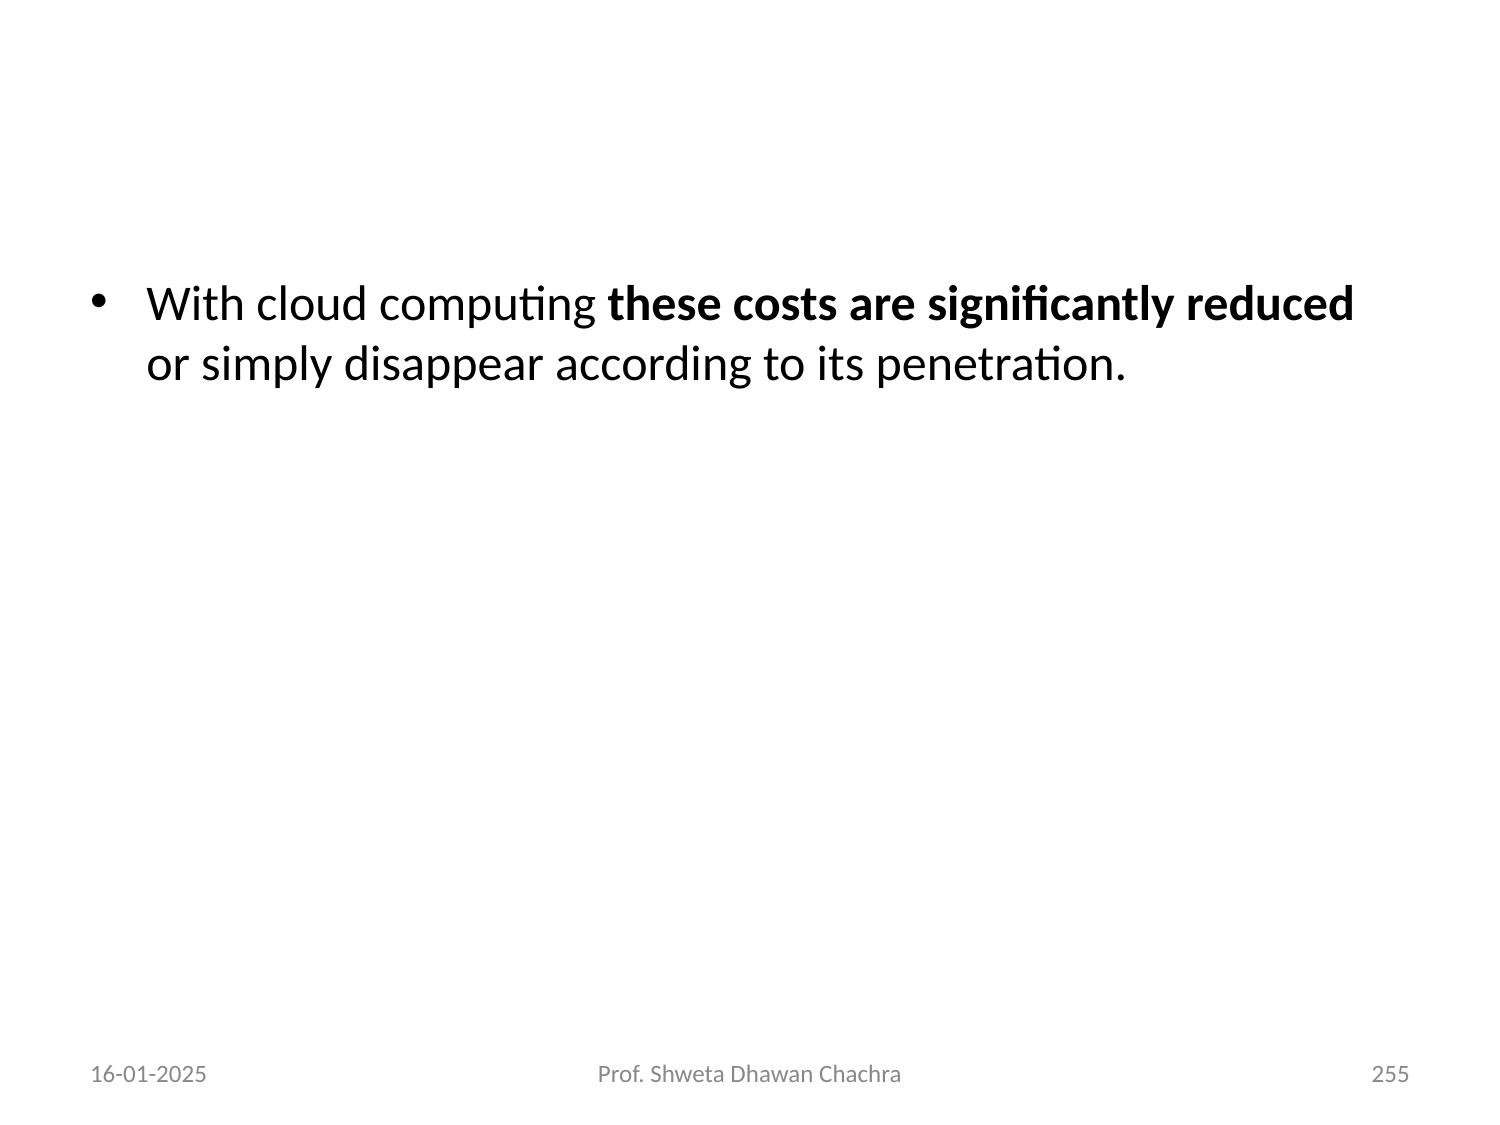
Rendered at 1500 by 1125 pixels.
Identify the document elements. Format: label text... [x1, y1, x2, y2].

list With cloud computing these costs are significantly reduced or simply disappear according to its penetration. [75, 262, 1425, 1005]
footer Prof. Shweta Dhawan Chachra [512, 1042, 988, 1103]
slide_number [75, 1042, 425, 1103]
slide_number ‹#› [1074, 1042, 1425, 1103]
